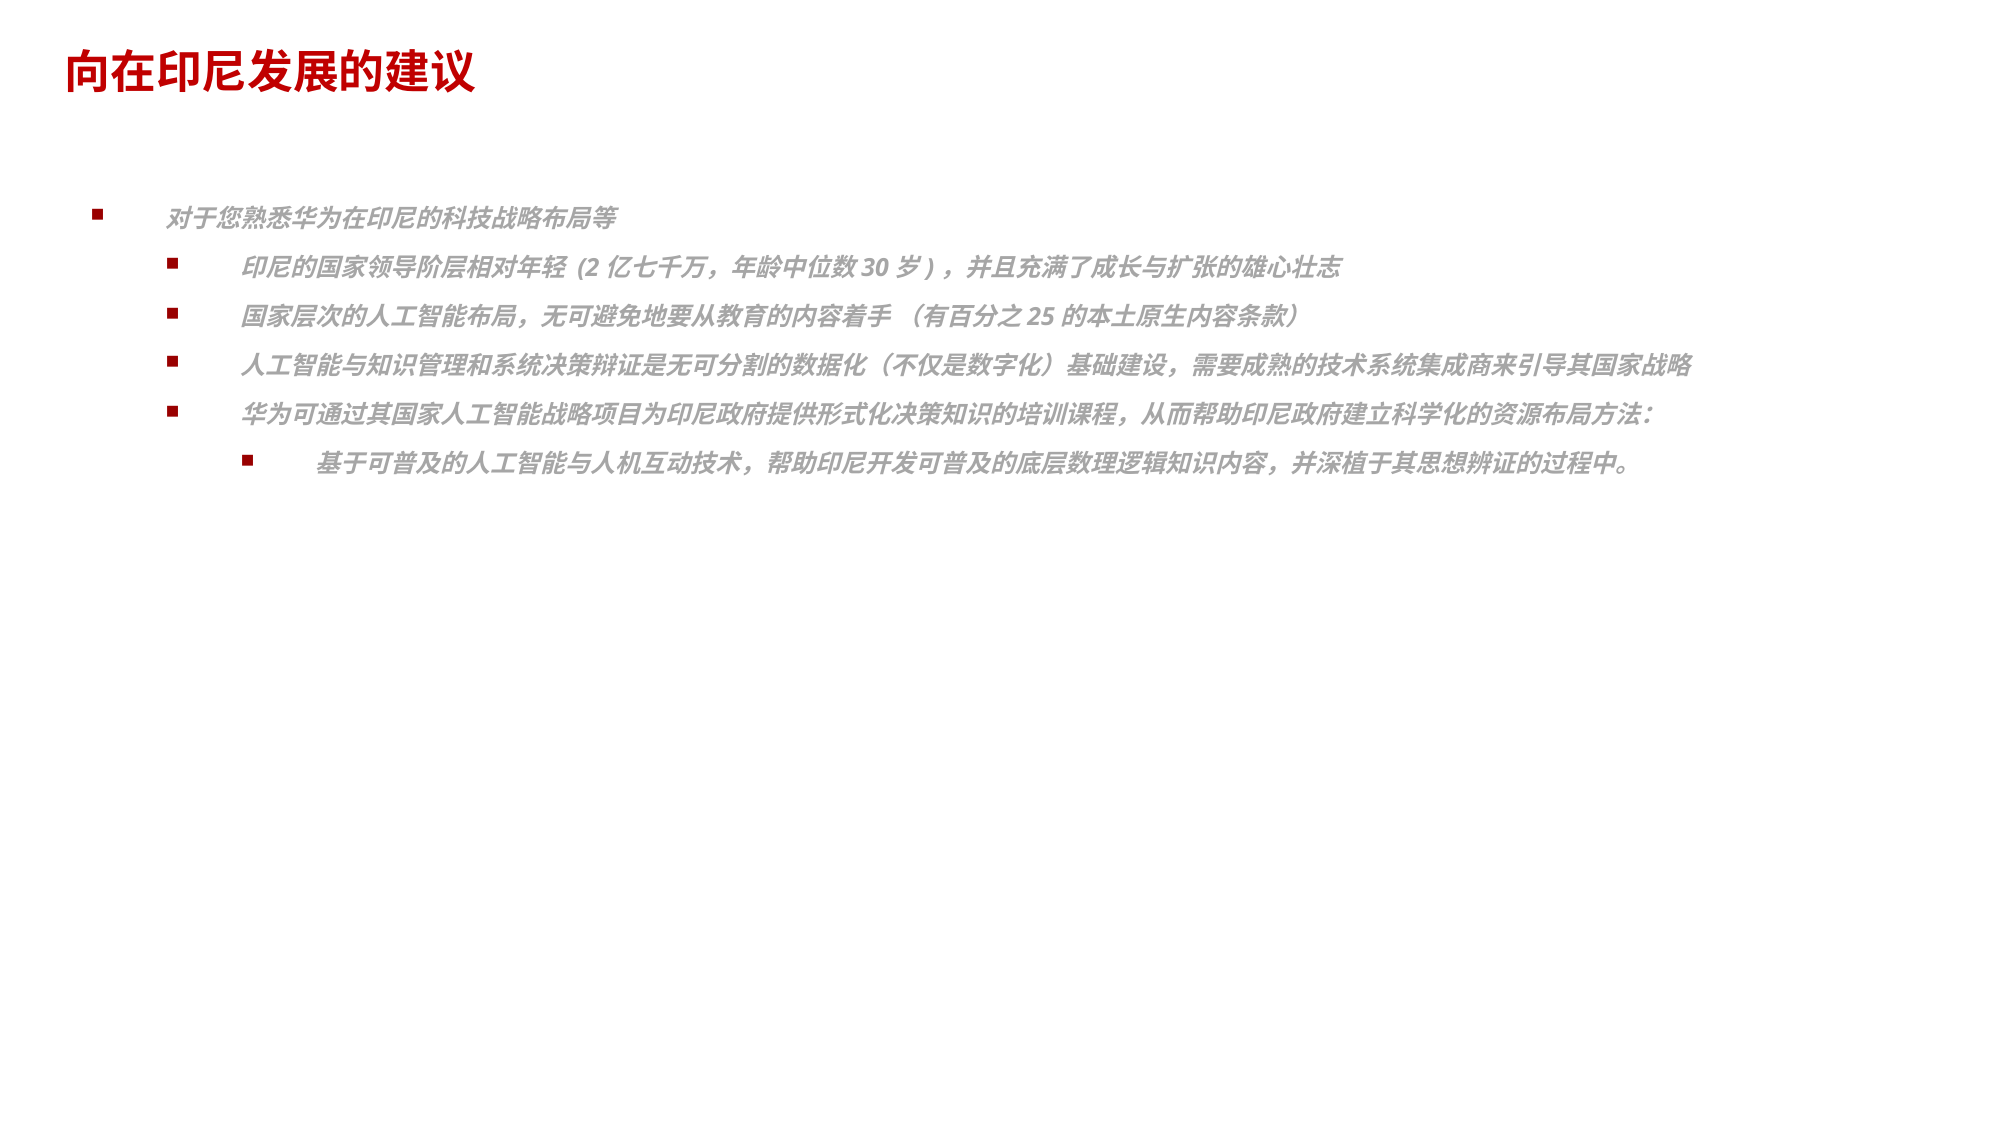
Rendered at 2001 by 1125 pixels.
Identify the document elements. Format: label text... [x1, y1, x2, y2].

text_box 对于您熟悉华为在印尼的科技战略布局等 印尼的国家领导阶层相对年轻 (2亿七千万，年龄中位数30岁)，并且充满了成长与扩张的雄心壮志 国家层次的人工智能布局，无可避免地要从教育的内容着手 （有百分之25的本土原生内容条款） 人工智能与知识管理和系统决策辩证是无可分割的数据化（不仅是数字化）基础建设，需要成熟的技术系统集成商来引导其国家战略 华为可通过其国家人工智能战略项目为印尼政府提供形式化决策知识的培训课程，从而帮助印尼政府建立科学化的资源布局方法： 基于可普及的人工智能与人机互动技术，帮助印尼开发可普及的底层数理逻辑知识内容，并深植于其思想辨证的过程中。 [83, 179, 1896, 486]
title 向在印尼发展的建议 [44, 35, 1846, 113]
